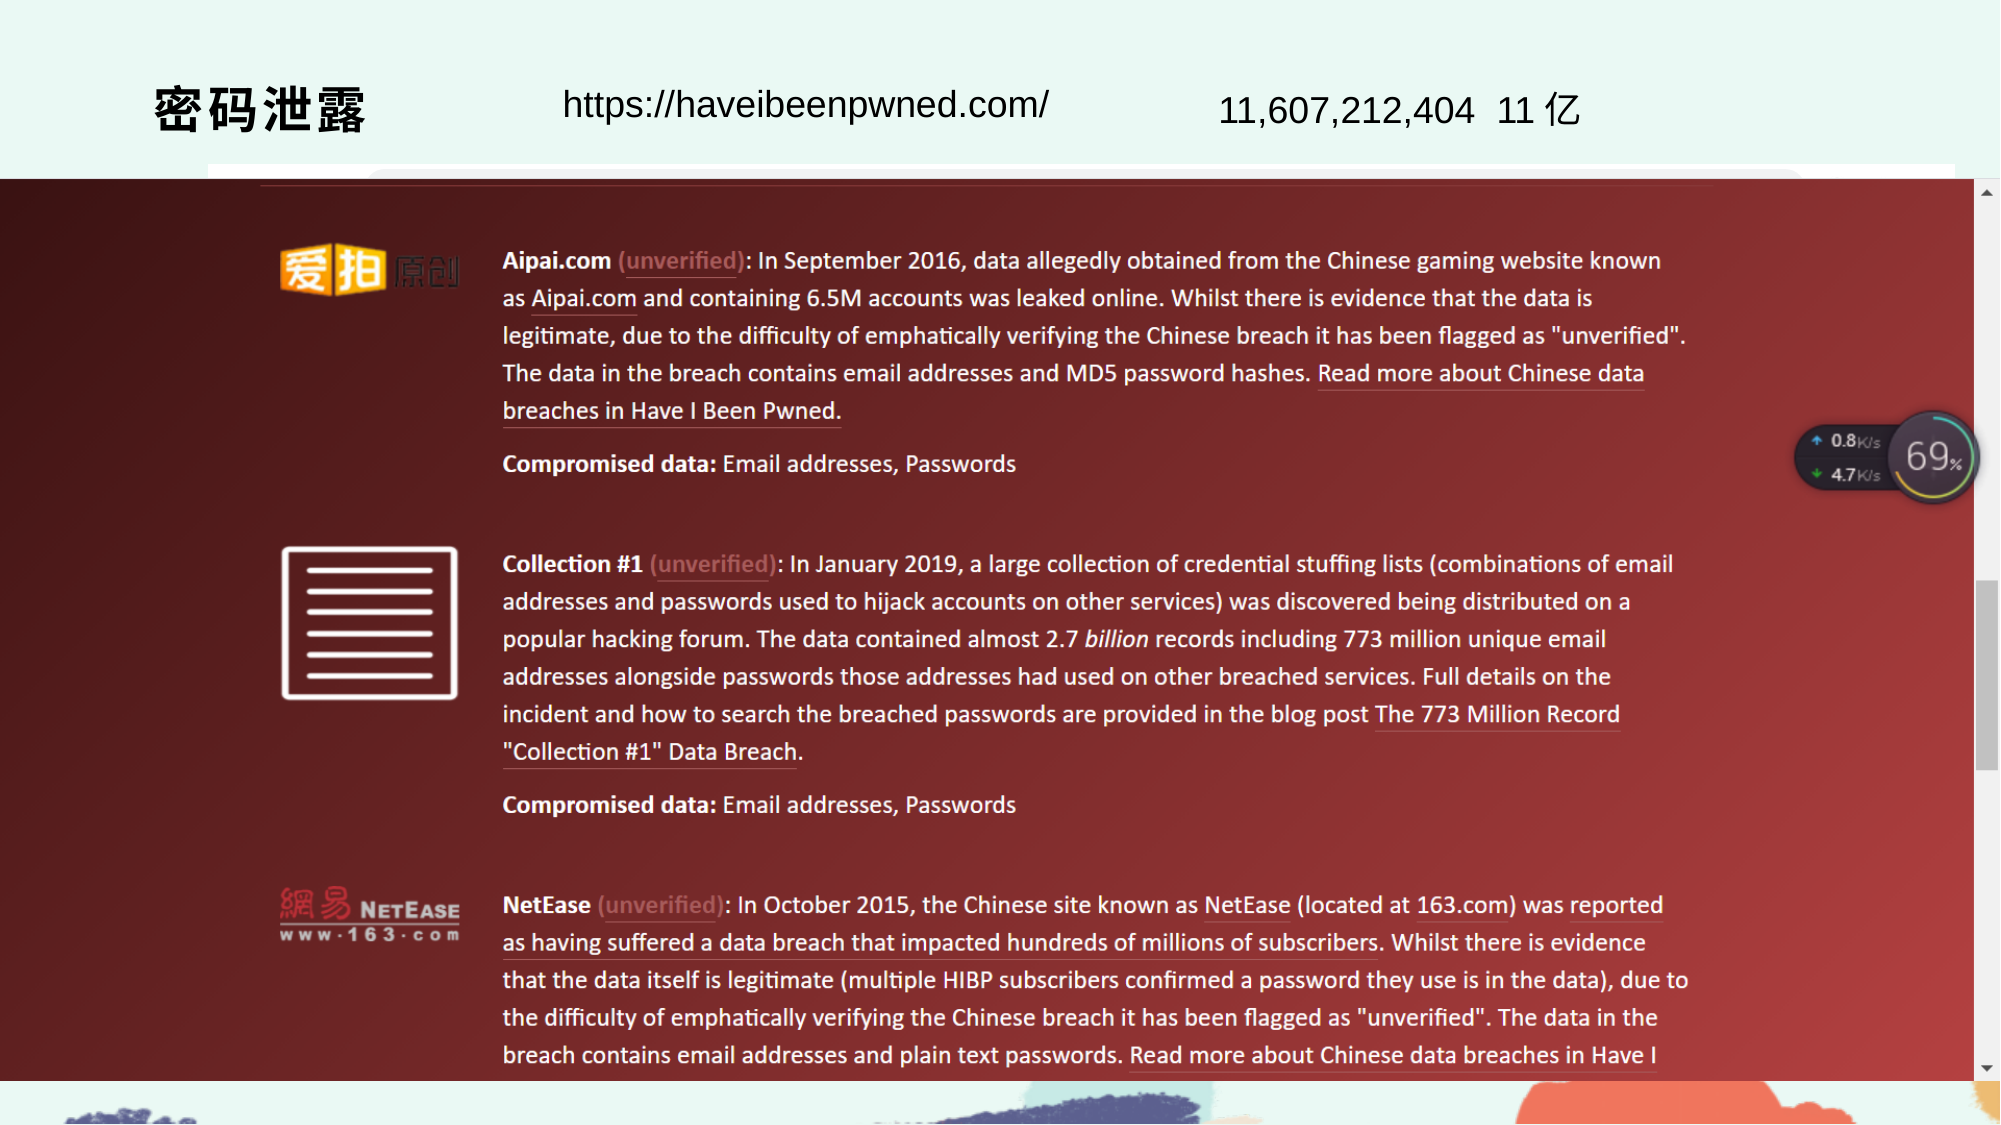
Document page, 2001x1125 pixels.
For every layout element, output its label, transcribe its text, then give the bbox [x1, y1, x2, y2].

title 密码泄露 [109, 72, 1891, 146]
text_box https://haveibeenpwned.com/ [547, 72, 1065, 133]
picture [0, 164, 2000, 1124]
text_box 11,607,212,404 11亿 [1203, 78, 1621, 139]
